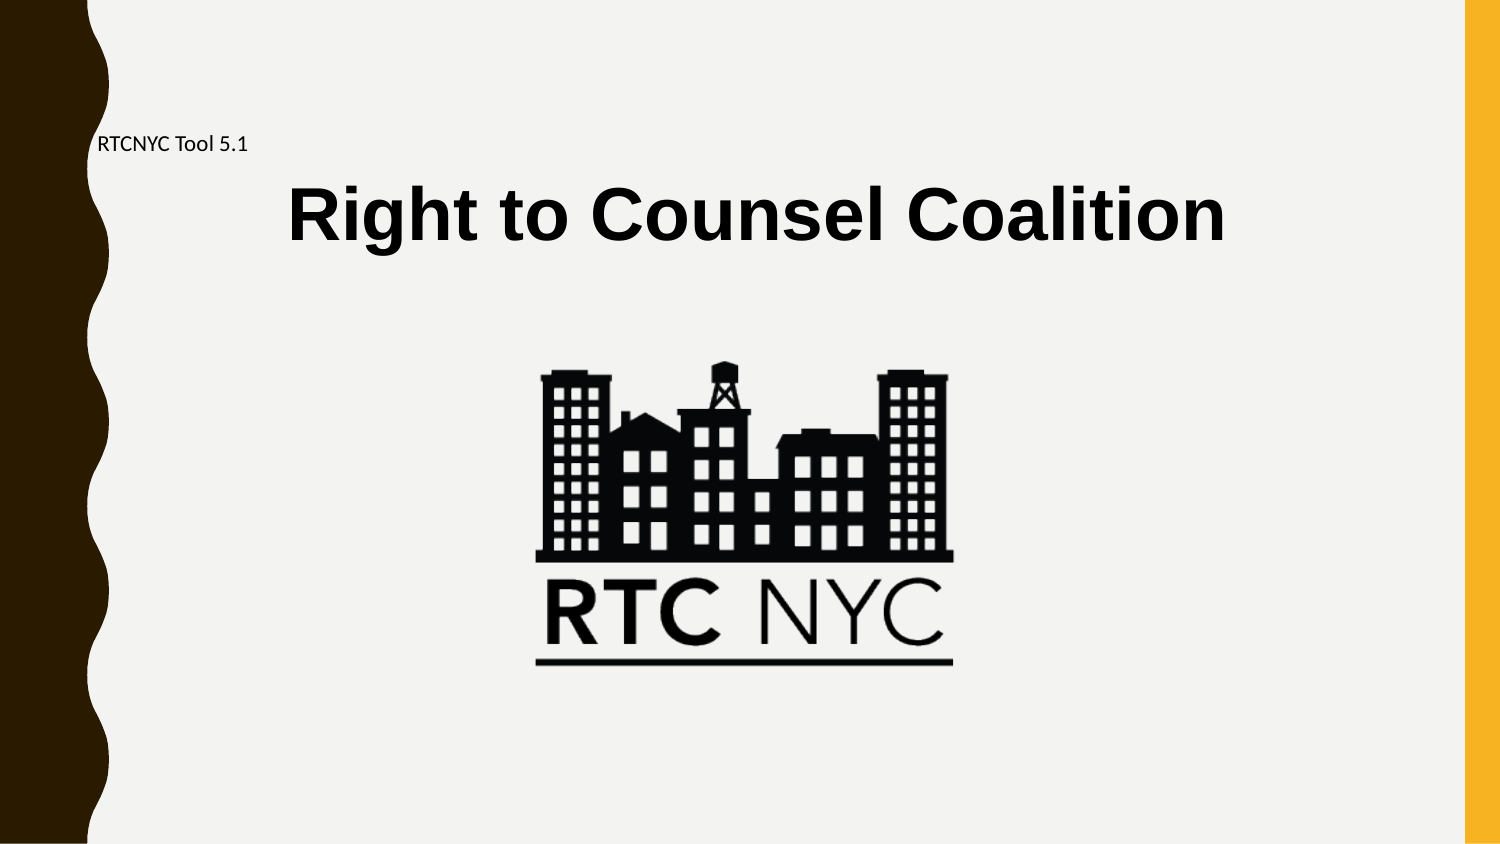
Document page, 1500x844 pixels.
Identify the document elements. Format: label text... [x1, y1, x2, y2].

picture [492, 321, 998, 707]
list RTCNYC Tool 5.1 Right to Counsel Coalition [82, 109, 1433, 721]
